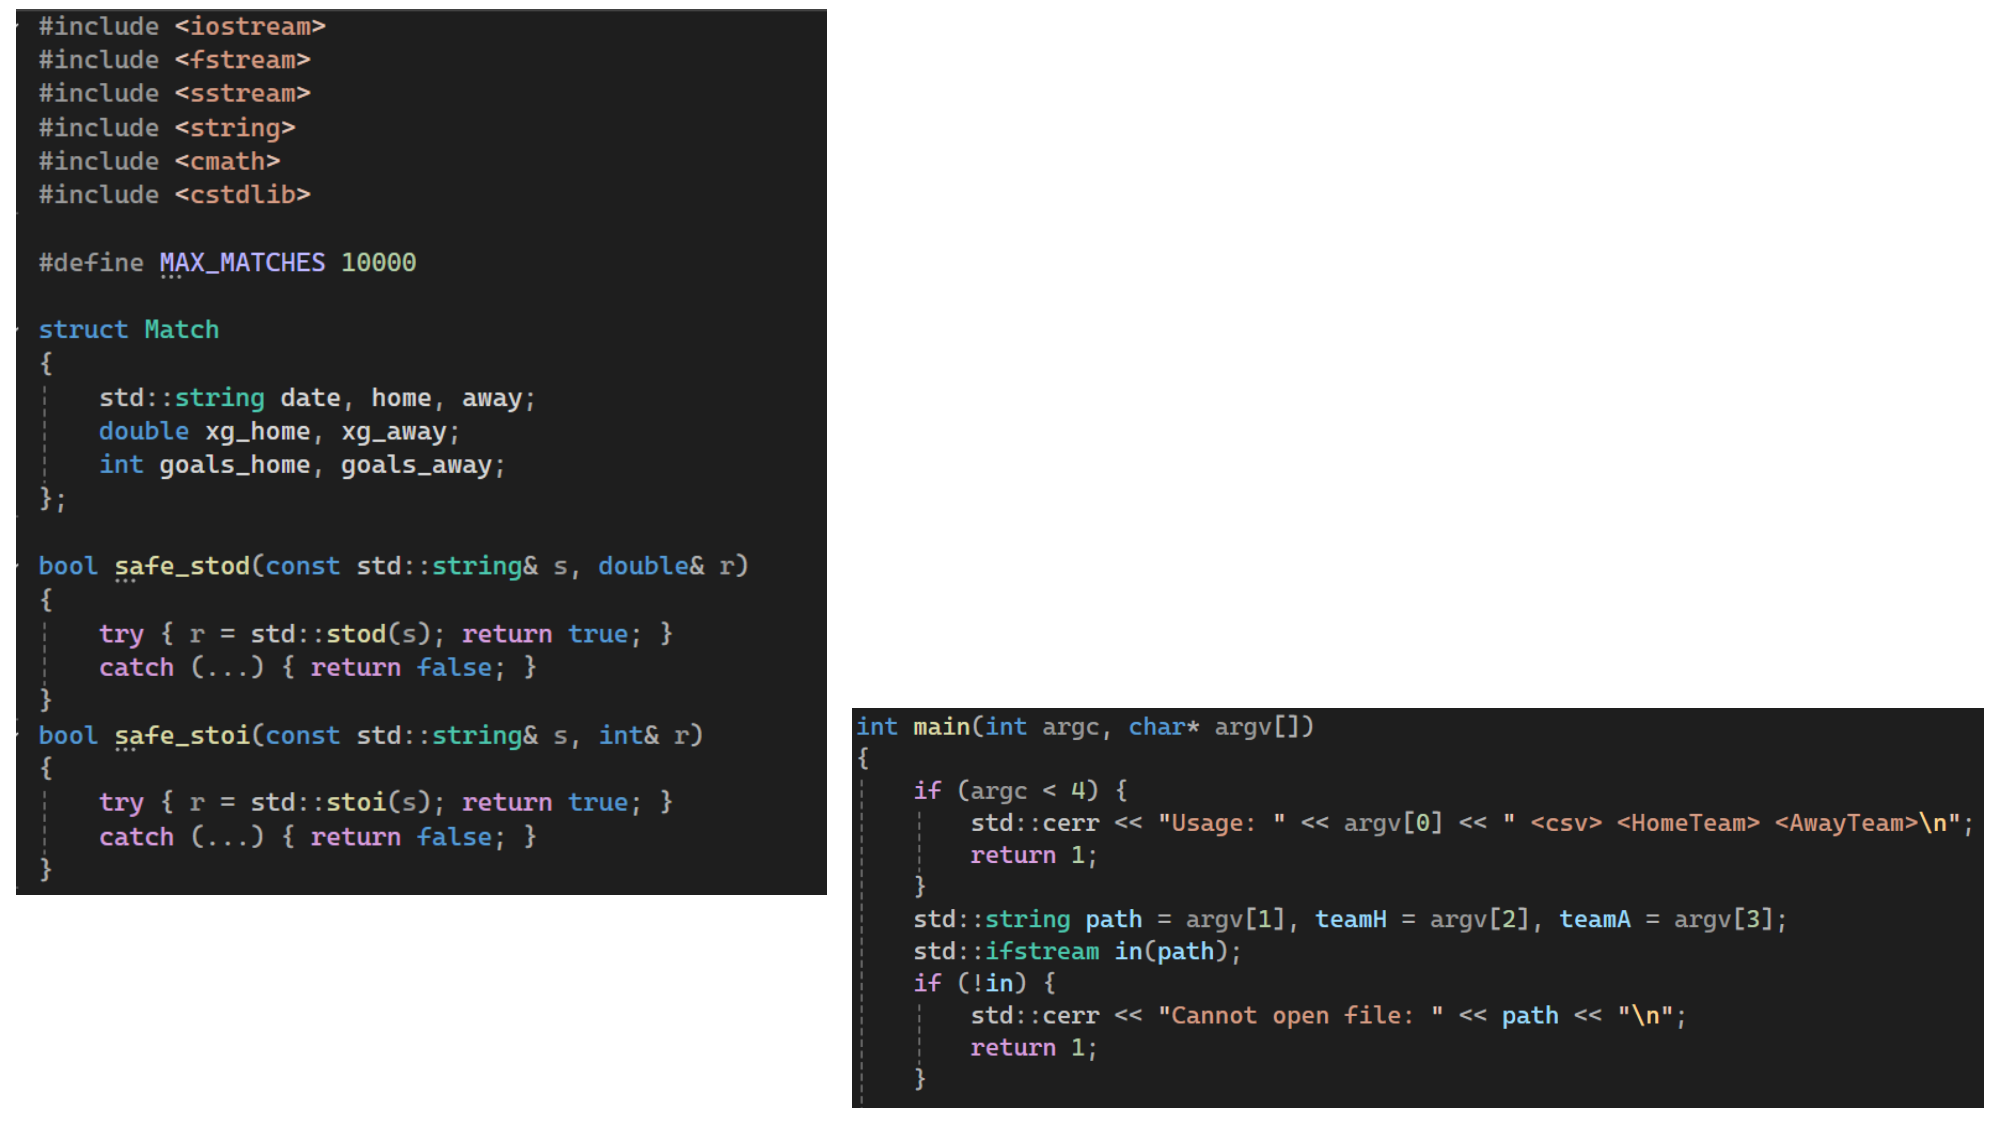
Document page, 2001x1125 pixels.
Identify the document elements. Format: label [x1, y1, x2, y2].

picture [852, 707, 1984, 1108]
picture [16, 9, 827, 896]
